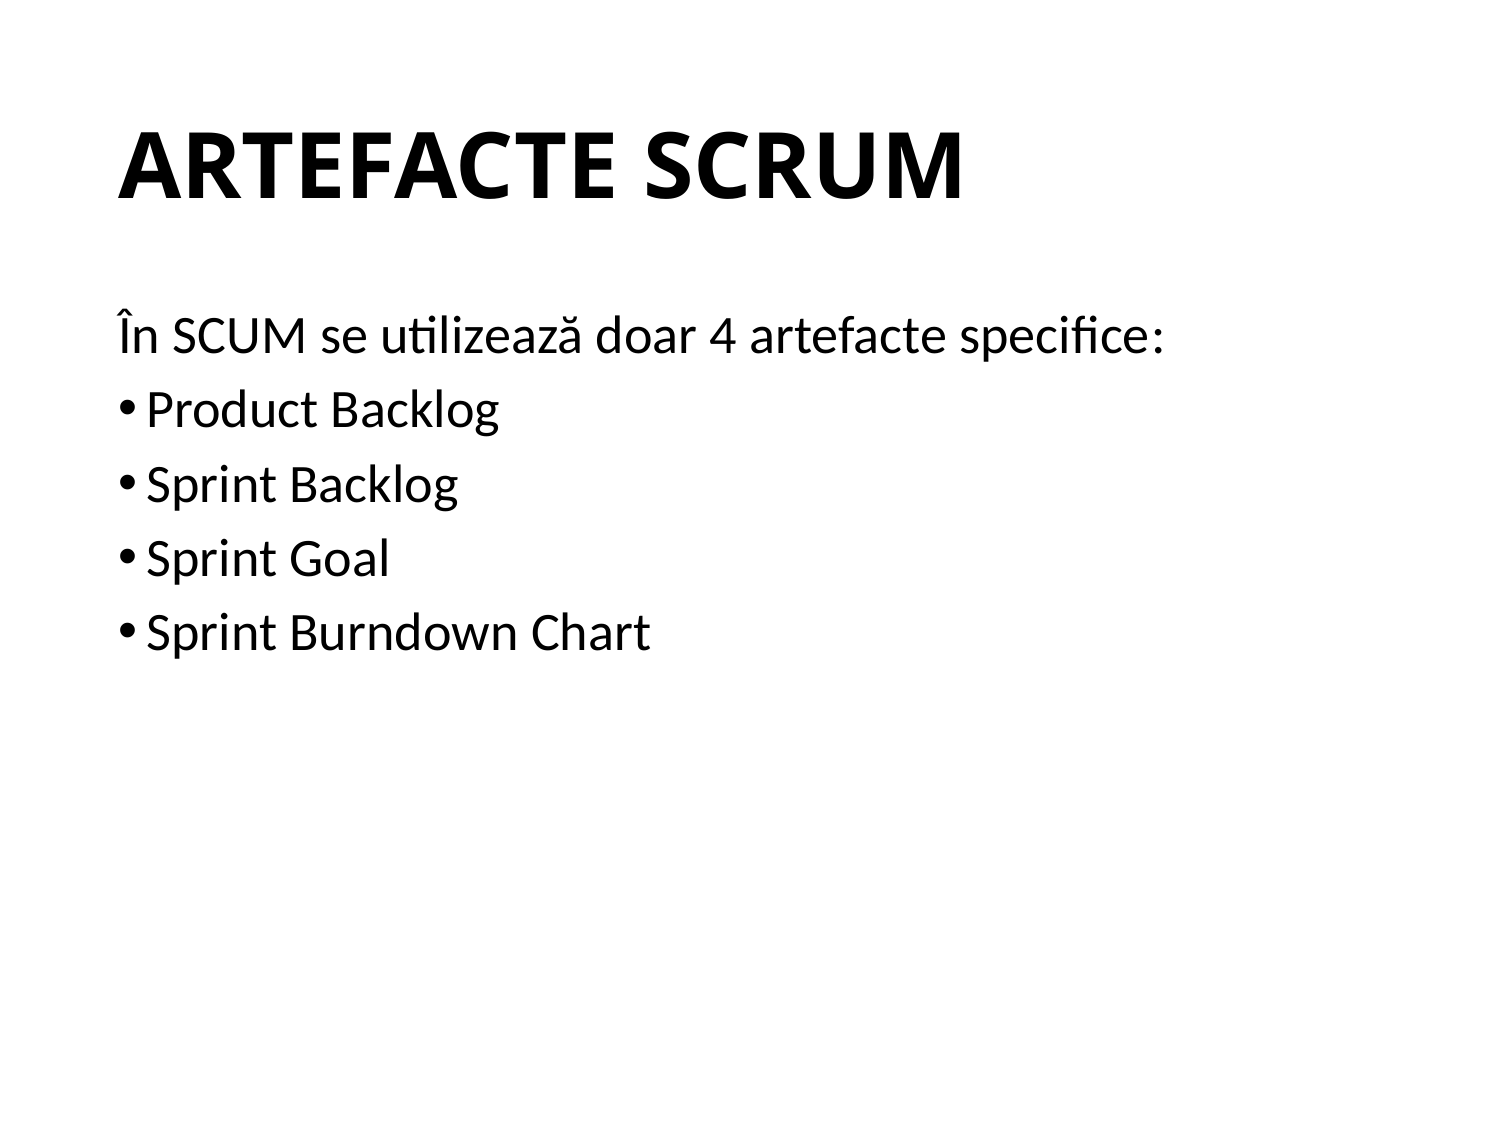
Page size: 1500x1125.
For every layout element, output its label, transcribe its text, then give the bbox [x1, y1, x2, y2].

list În SCUM se utilizează doar 4 artefacte specifice: Product Backlog Sprint Backlog Sprint Goal Sprint Burndown Chart [103, 299, 1397, 1014]
title ARTEFACTE SCRUM [103, 59, 1397, 278]
